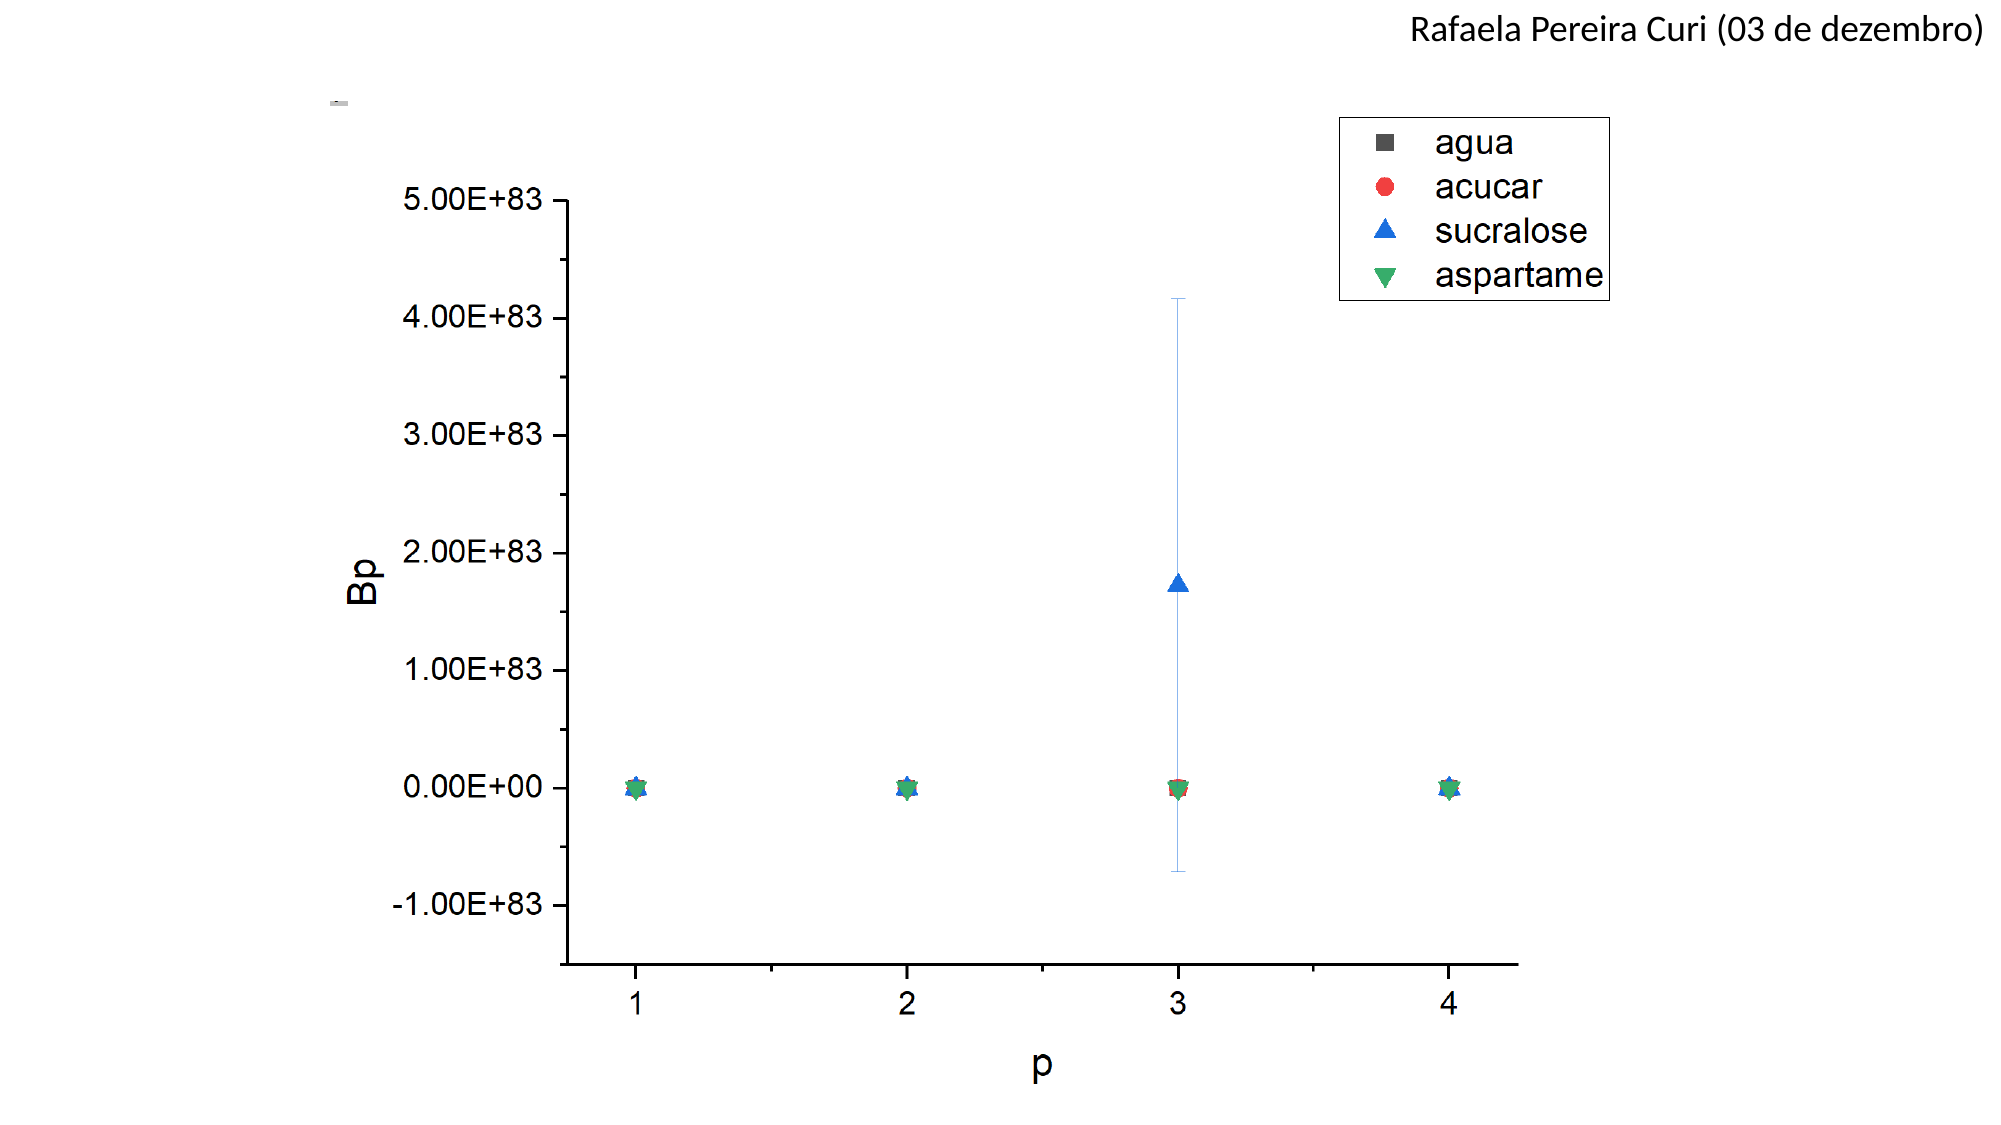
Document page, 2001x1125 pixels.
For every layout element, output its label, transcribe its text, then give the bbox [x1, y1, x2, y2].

title Rafaela Pereira Curi (03 de dezembro) [83, 0, 2000, 59]
picture [330, 101, 1645, 1125]
